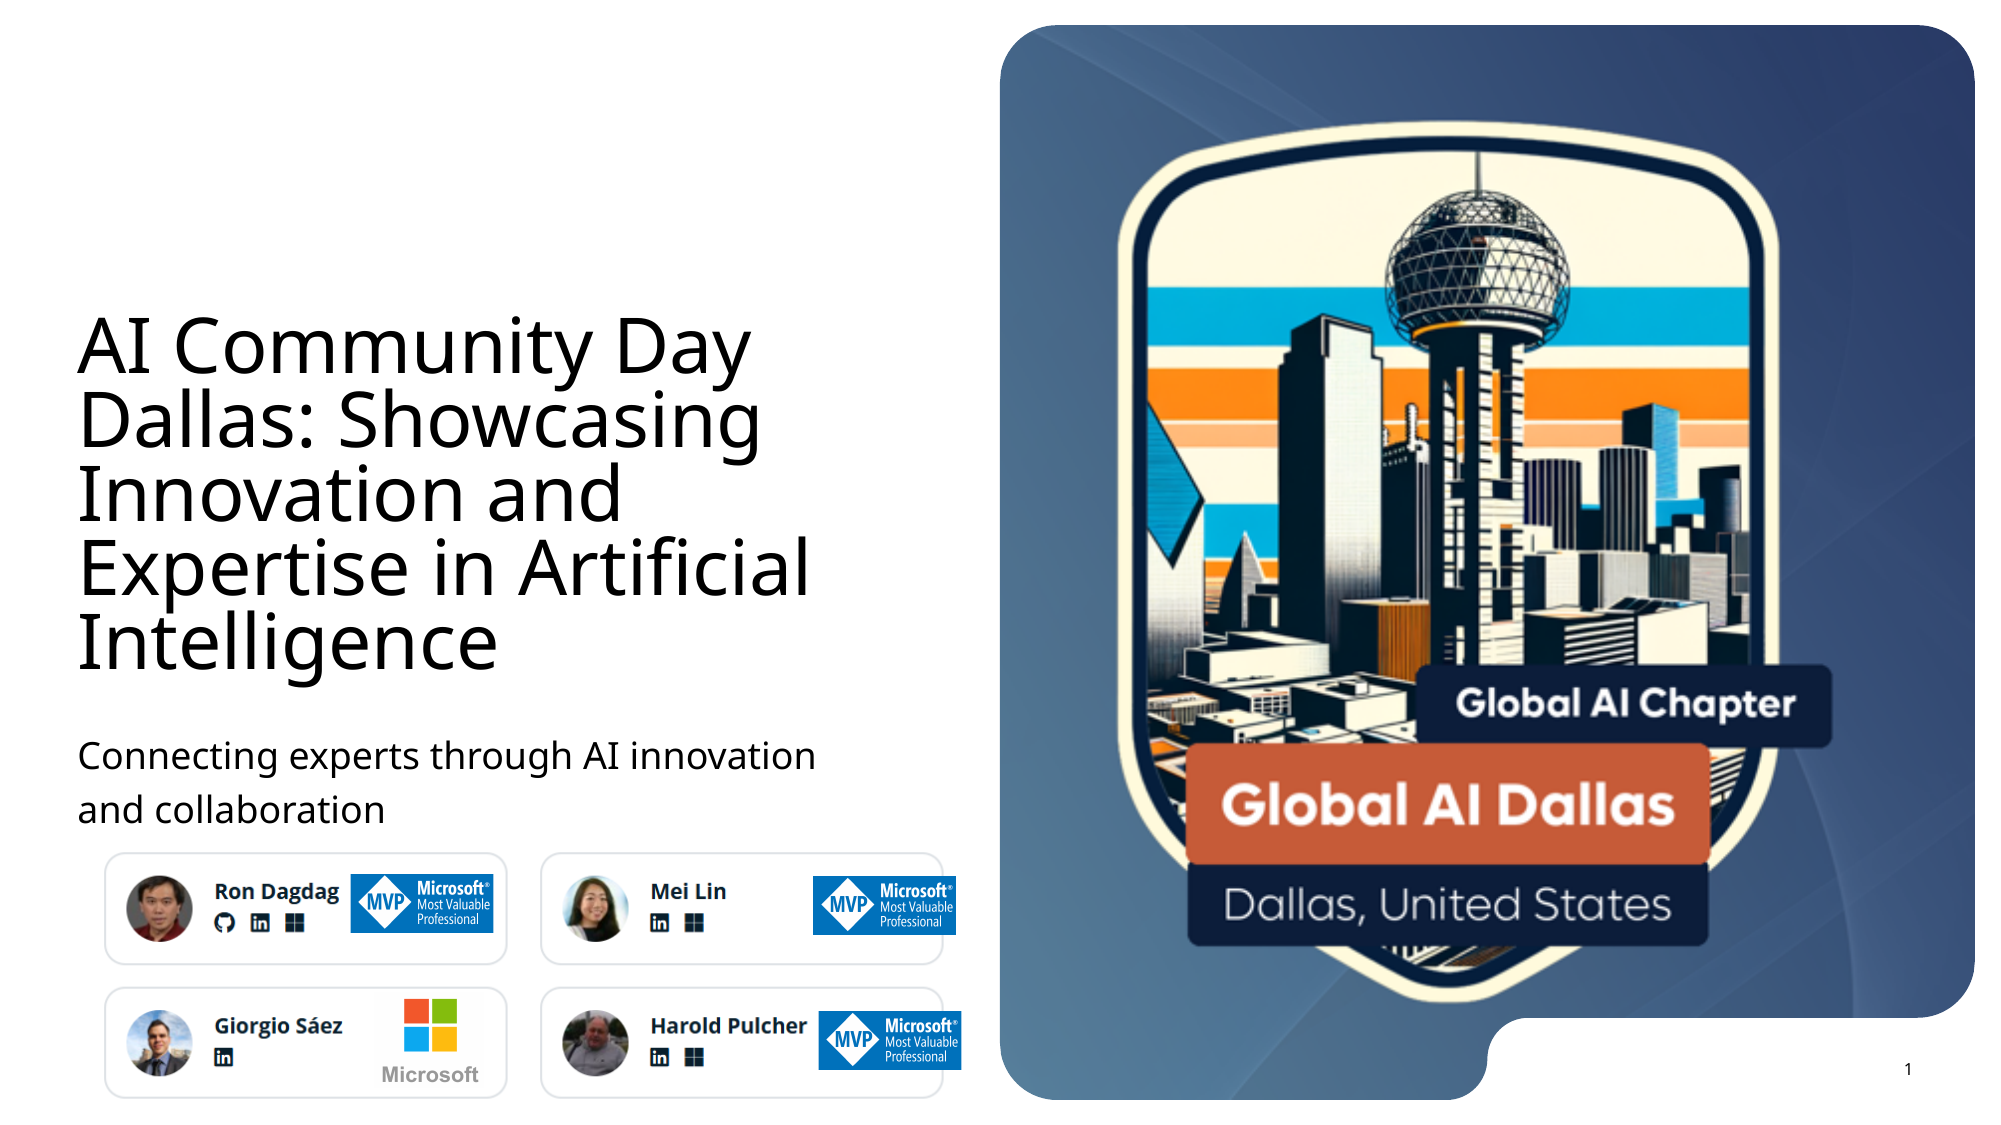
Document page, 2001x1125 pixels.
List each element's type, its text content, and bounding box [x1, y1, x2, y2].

subtitle Connecting experts through AI innovation and collaboration [62, 715, 850, 900]
picture [97, 845, 962, 1100]
picture [999, 25, 1975, 1100]
title AI Community Day Dallas: Showcasing Innovation and Expertise in Artificial Intelligence [62, 224, 850, 692]
